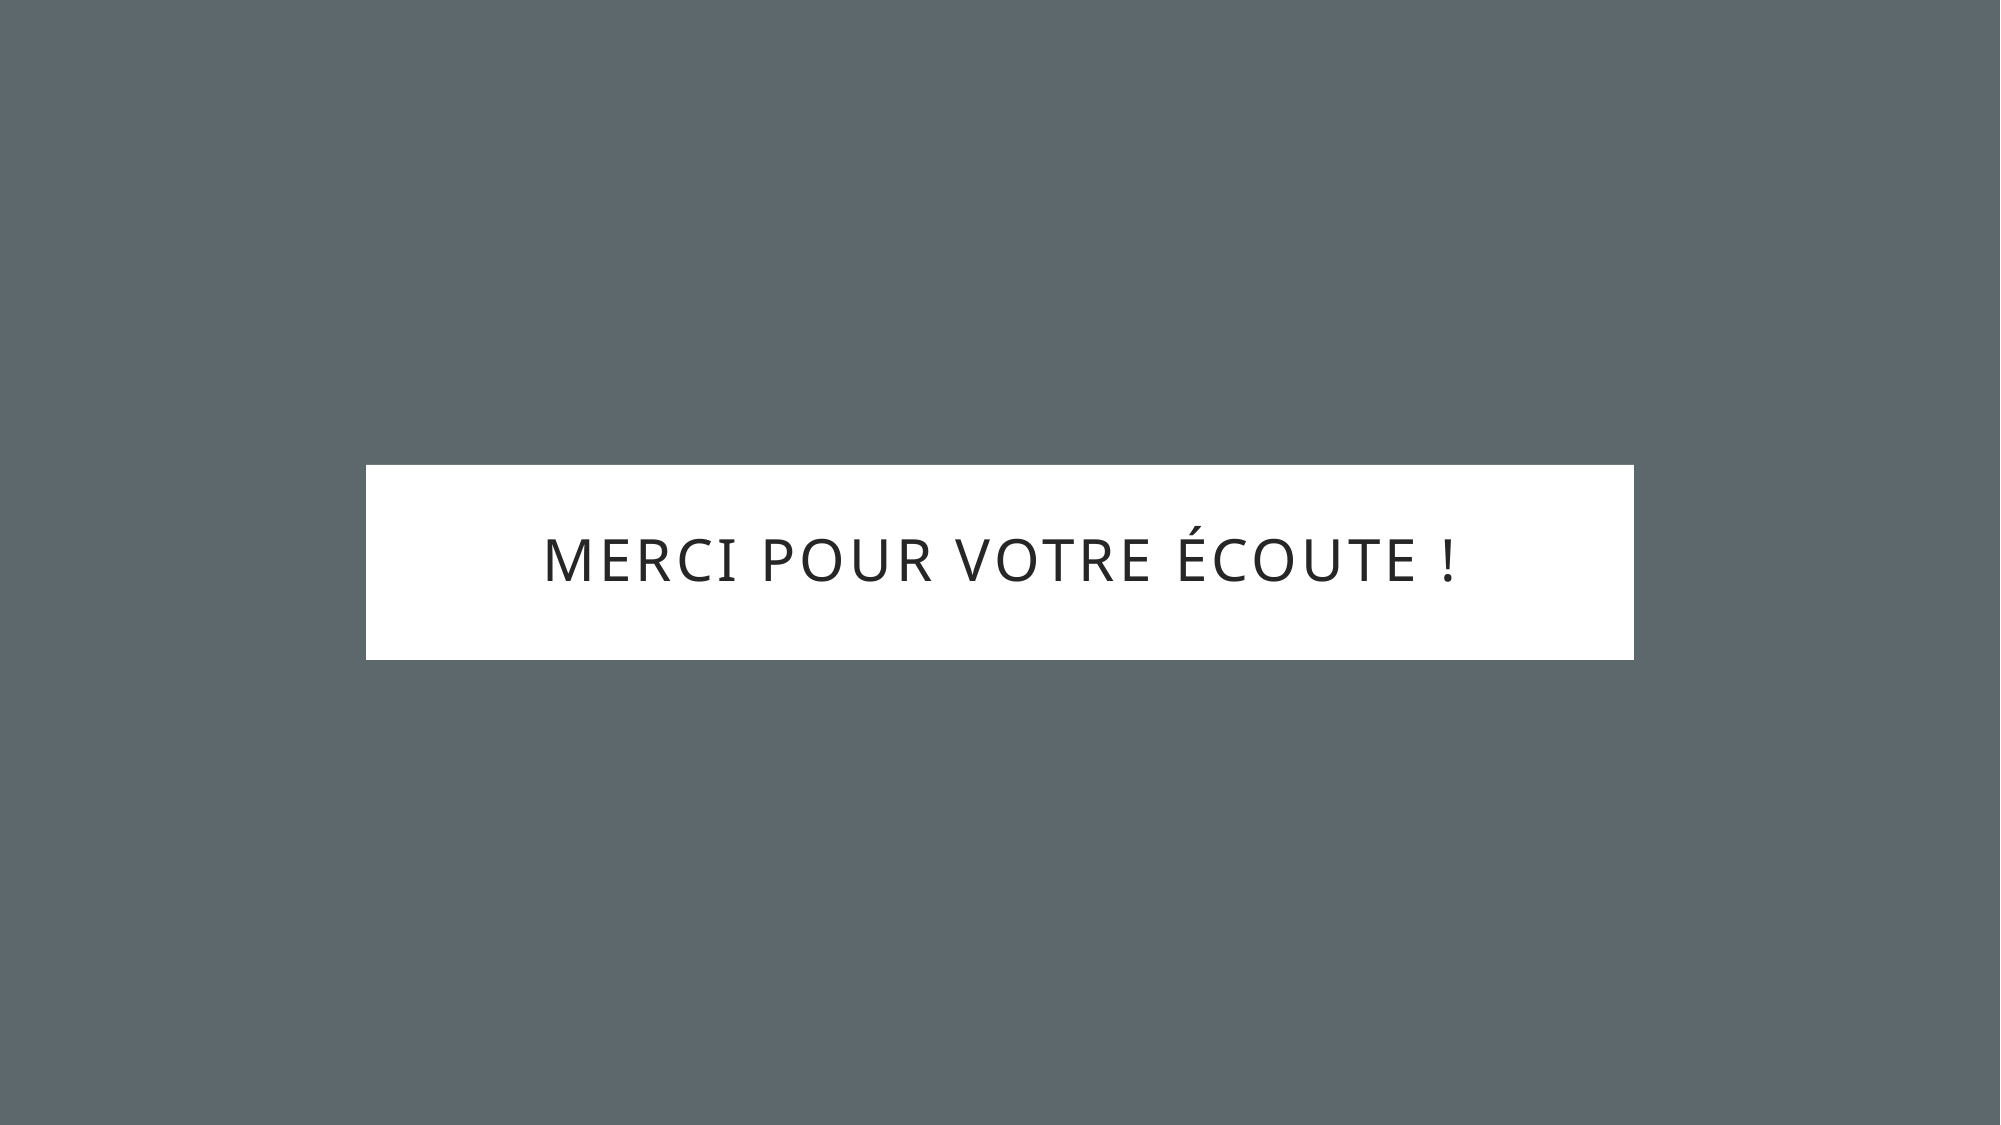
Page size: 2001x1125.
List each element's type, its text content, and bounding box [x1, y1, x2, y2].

title Merci pour votre écoute ! [363, 462, 1637, 663]
